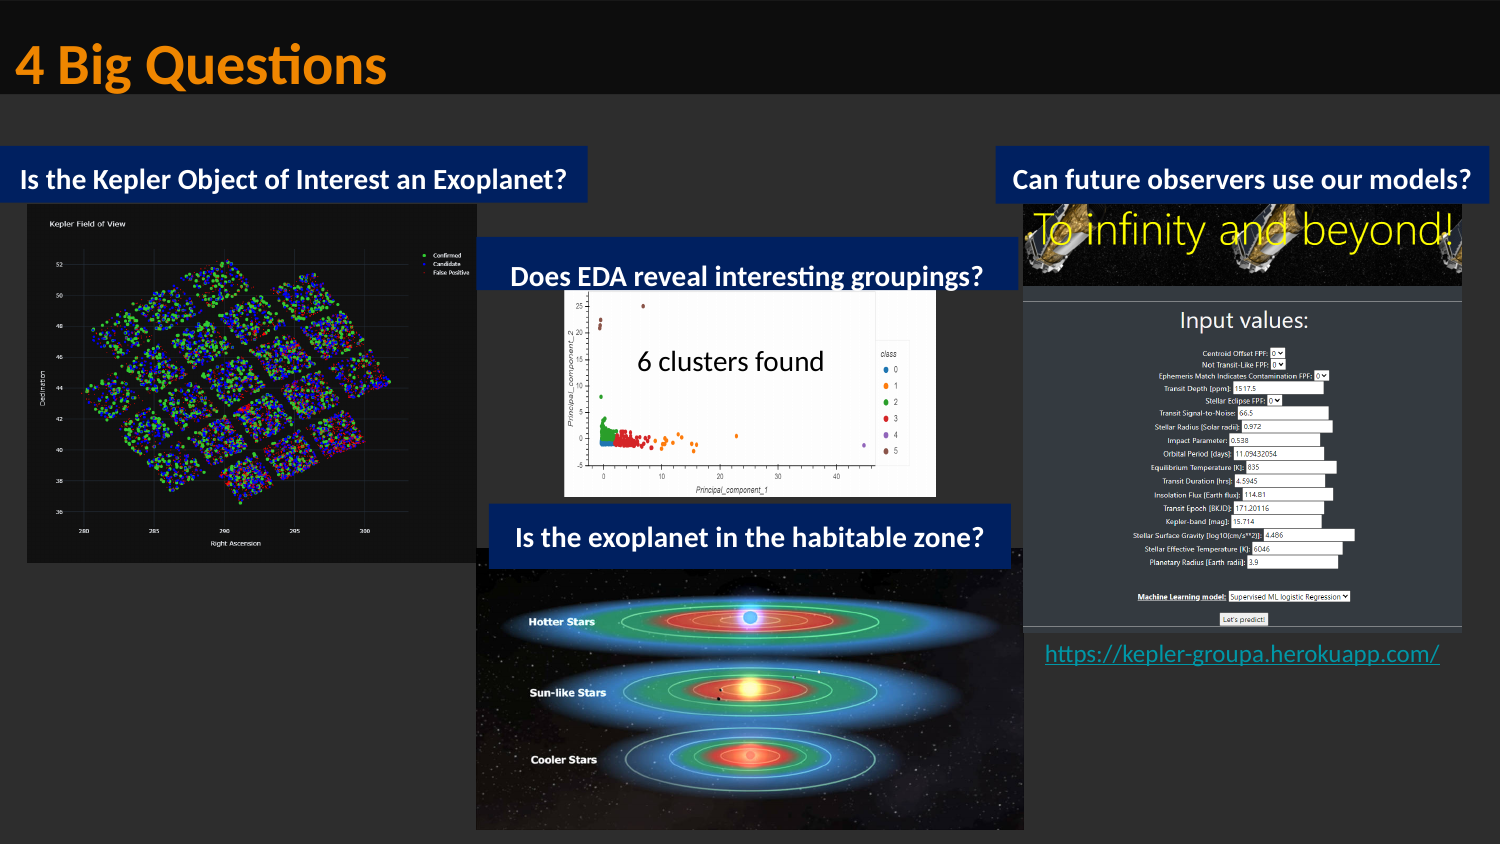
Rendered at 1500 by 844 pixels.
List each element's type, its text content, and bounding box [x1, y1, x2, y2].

picture [27, 203, 1462, 830]
text_box Is the Kepler Object of Interest an Exoplanet? [0, 145, 588, 203]
text_box Can future observers use our models? [995, 145, 1490, 204]
text_box Does EDA reveal interesting groupings? [481, 236, 1018, 291]
text_box https://kepler-groupa.herokuapp.com/ [1028, 622, 1467, 679]
text_box Is the exoplanet in the habitable zone? [488, 503, 1011, 547]
picture [563, 284, 937, 497]
text_box 4 Big Questions [0, 0, 1500, 95]
